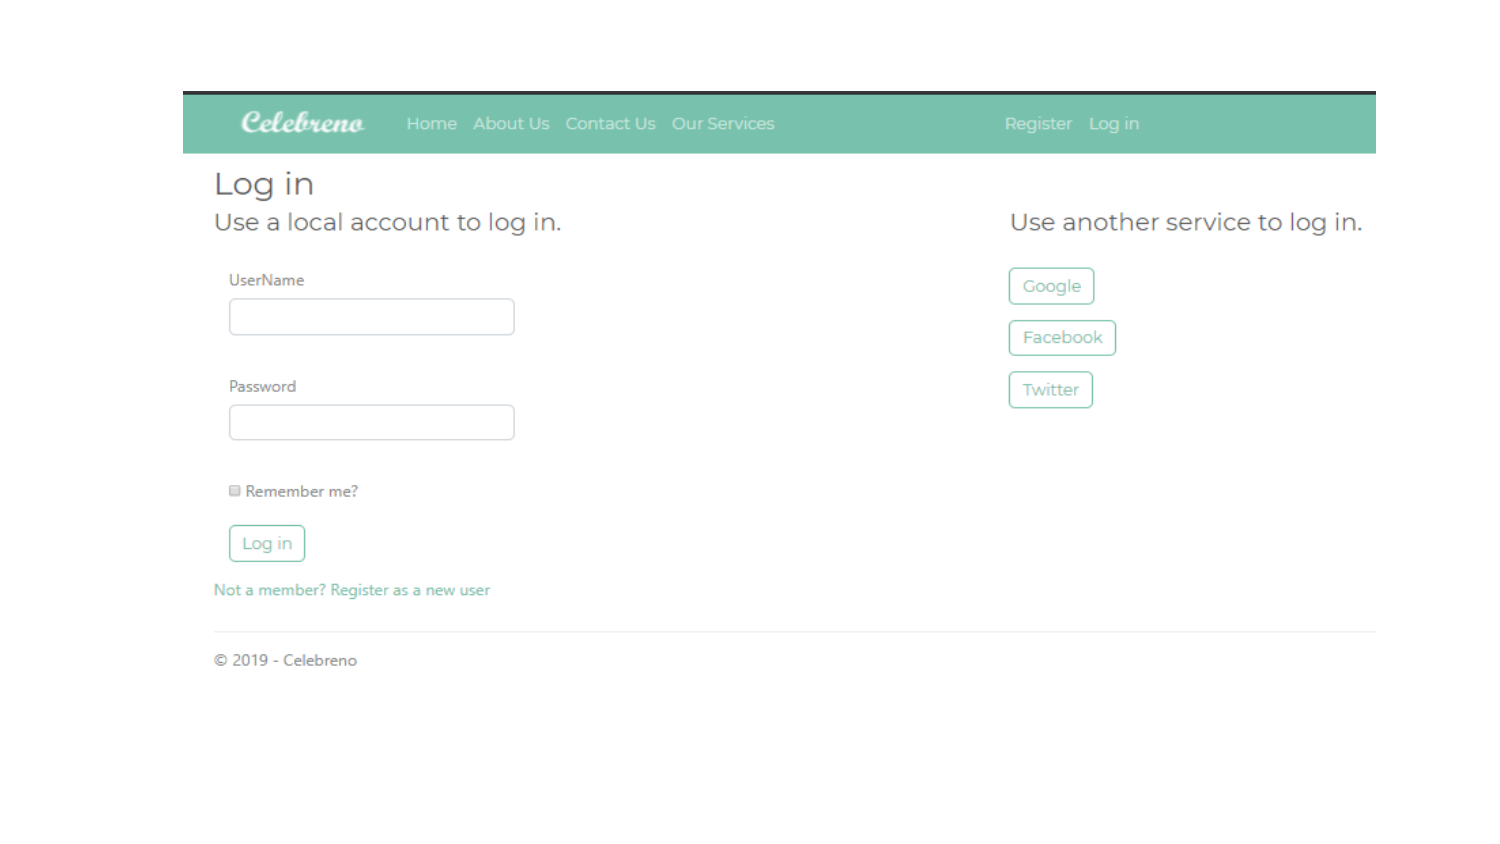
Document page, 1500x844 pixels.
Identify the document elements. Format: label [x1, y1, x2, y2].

picture [182, 90, 1377, 694]
